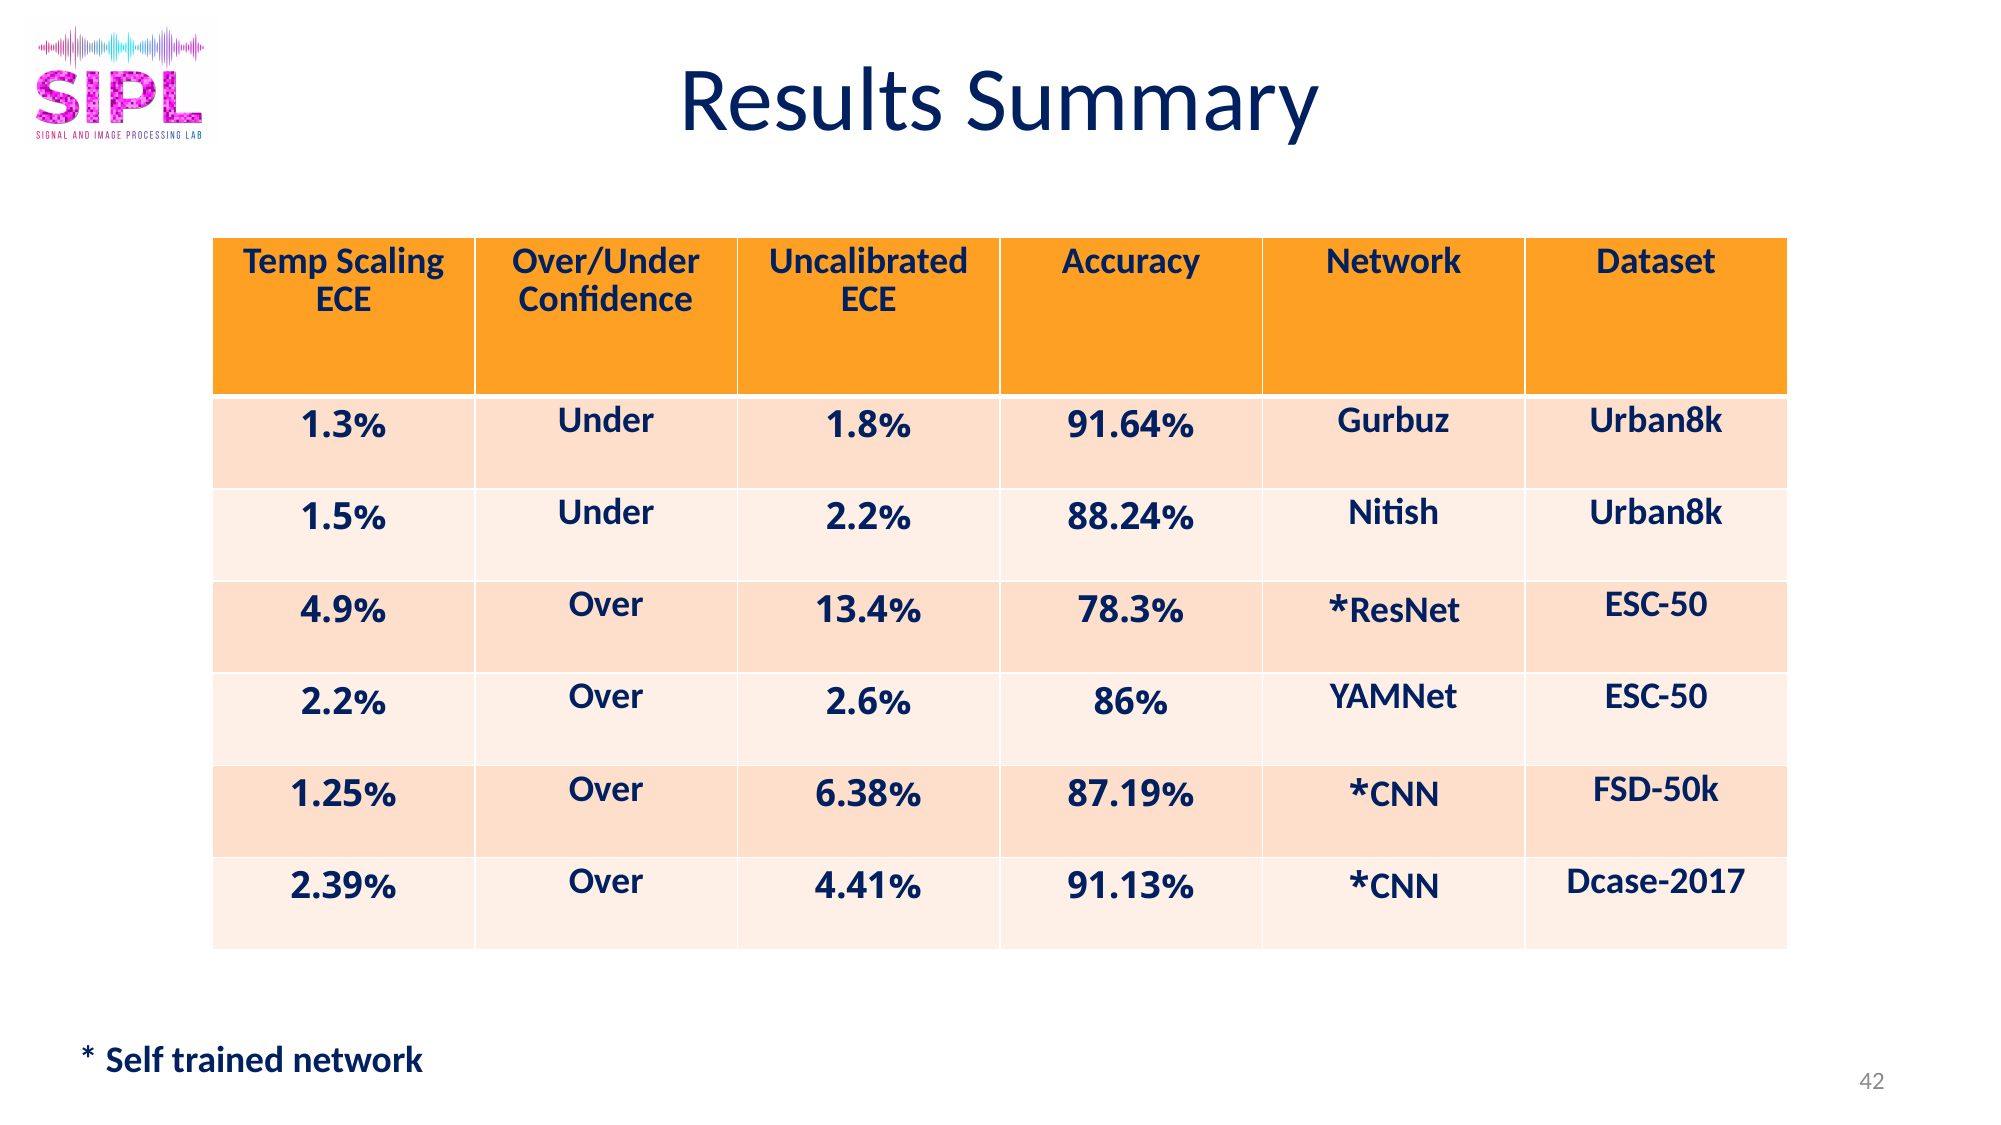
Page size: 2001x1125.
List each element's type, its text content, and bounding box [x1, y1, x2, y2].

table_header Over/Under Confidence [476, 238, 737, 394]
table_cell 4.41% [738, 858, 999, 949]
table_cell Under [476, 399, 737, 488]
table_cell Over [476, 674, 737, 765]
table_cell Dcase-2017 [1526, 858, 1787, 949]
table_cell 4.9% [213, 582, 474, 672]
table_cell 2.2% [738, 490, 999, 580]
table_cell 1.8% [738, 399, 999, 488]
table_cell Urban8k [1526, 490, 1787, 580]
table_cell 2.39% [213, 858, 474, 949]
table_cell 1.3% [213, 399, 474, 488]
table_cell ESC-50 [1526, 674, 1787, 765]
table_cell 1.5% [213, 490, 474, 580]
table_cell Gurbuz [1263, 399, 1524, 488]
table_cell ResNet* [1263, 582, 1524, 672]
table_cell 91.64% [1001, 399, 1262, 488]
table_cell ESC-50 [1526, 582, 1787, 672]
title Results Summary [99, 0, 1900, 188]
table_cell Urban8k [1526, 399, 1787, 488]
table_cell 2.2% [213, 674, 474, 765]
table_header Dataset [1526, 238, 1787, 394]
table_cell CNN* [1263, 766, 1524, 857]
table_cell 87.19% [1001, 766, 1262, 857]
table_cell 86% [1001, 674, 1262, 765]
table_cell YAMNet [1263, 674, 1524, 765]
text_box * Self trained network [64, 1027, 439, 1087]
table_cell Nitish [1263, 490, 1524, 580]
picture [24, 15, 99, 144]
table_cell Under [476, 490, 737, 580]
table_header Accuracy [1001, 238, 1262, 394]
table_cell 78.3% [1001, 582, 1262, 672]
table_header Temp Scaling ECE [213, 238, 474, 394]
table_header Uncalibrated ECE [738, 238, 999, 394]
table_cell 88.24% [1001, 490, 1262, 580]
table_header Network [1263, 238, 1524, 394]
table_cell 6.38% [738, 766, 999, 857]
table_cell 13.4% [738, 582, 999, 672]
table_cell 91.13% [1001, 858, 1262, 949]
slide_number 42 [1433, 1050, 1900, 1110]
table_cell Over [476, 582, 737, 672]
table_cell CNN* [1263, 858, 1524, 949]
table_cell Over [476, 766, 737, 857]
table_cell 1.25% [213, 766, 474, 857]
table_cell Over [476, 858, 737, 949]
table_cell 2.6% [738, 674, 999, 765]
table_cell FSD-50k [1526, 766, 1787, 857]
